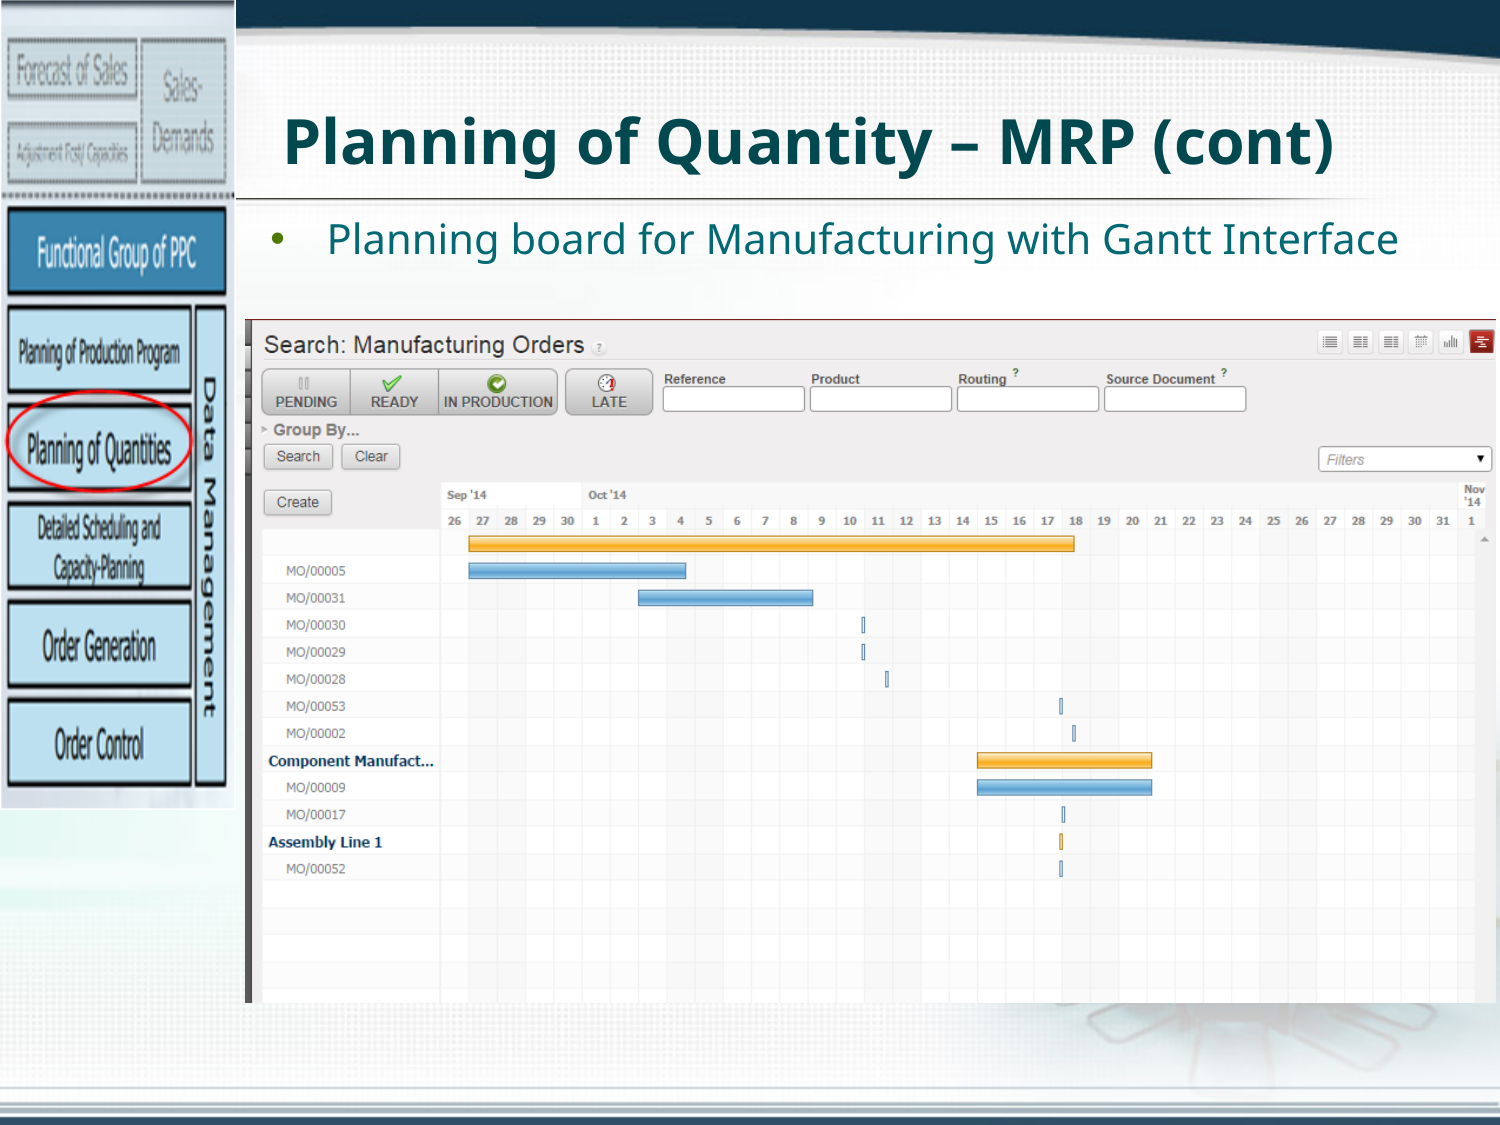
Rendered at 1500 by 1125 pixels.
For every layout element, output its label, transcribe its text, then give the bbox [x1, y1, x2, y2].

title Planning of Quantity – MRP (cont) [267, 89, 1500, 190]
list Planning board for Manufacturing with Gantt Interface [255, 205, 1460, 317]
picture [0, 0, 1500, 1125]
